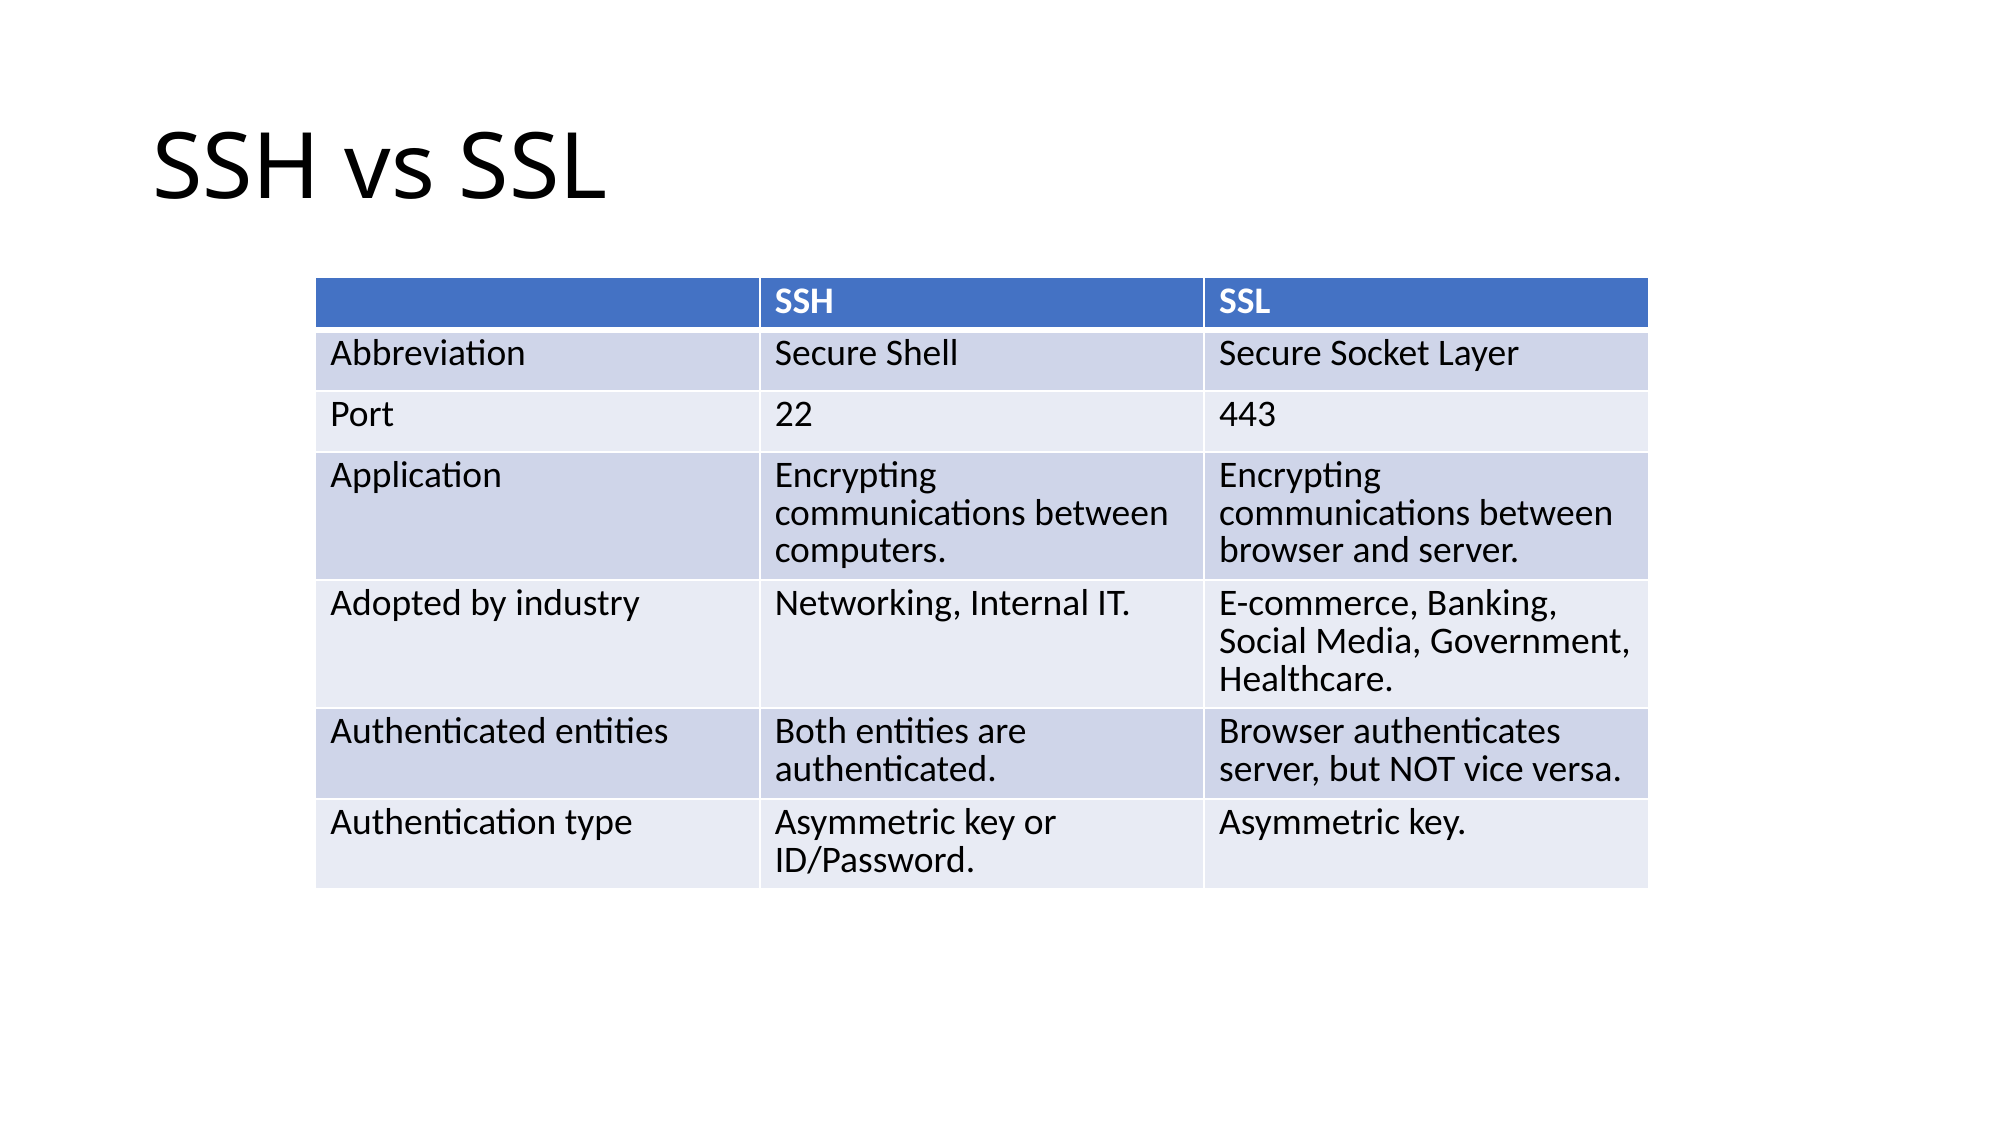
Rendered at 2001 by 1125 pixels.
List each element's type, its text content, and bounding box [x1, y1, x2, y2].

table_cell Secure Shell [761, 333, 1203, 390]
table_cell Both entities are authenticated. [761, 709, 1203, 798]
table_cell Encrypting communications between browser and server. [1205, 453, 1648, 579]
table_cell Application [316, 453, 759, 579]
table_cell Encrypting communications between computers. [761, 453, 1203, 579]
table_cell 22 [761, 392, 1203, 451]
table_cell Port [316, 392, 759, 451]
table_cell E-commerce, Banking, Social Media, Government, Healthcare. [1205, 581, 1648, 707]
table_header SSH [761, 278, 1203, 327]
table_cell Networking, Internal IT. [761, 581, 1203, 707]
title SSH vs SSL [137, 59, 1863, 278]
table_header [316, 278, 759, 327]
table_cell Browser authenticates server, but NOT vice versa. [1205, 709, 1648, 798]
table_cell Authenticated entities [316, 709, 759, 798]
table_cell Abbreviation [316, 333, 759, 390]
table_cell Secure Socket Layer [1205, 333, 1648, 390]
table_cell Asymmetric key. [1205, 800, 1648, 888]
table_header SSL [1205, 278, 1648, 327]
table_cell Authentication type [316, 800, 759, 888]
table_cell Adopted by industry [316, 581, 759, 707]
table_cell Asymmetric key or ID/Password. [761, 800, 1203, 888]
table_cell 443 [1205, 392, 1648, 451]
